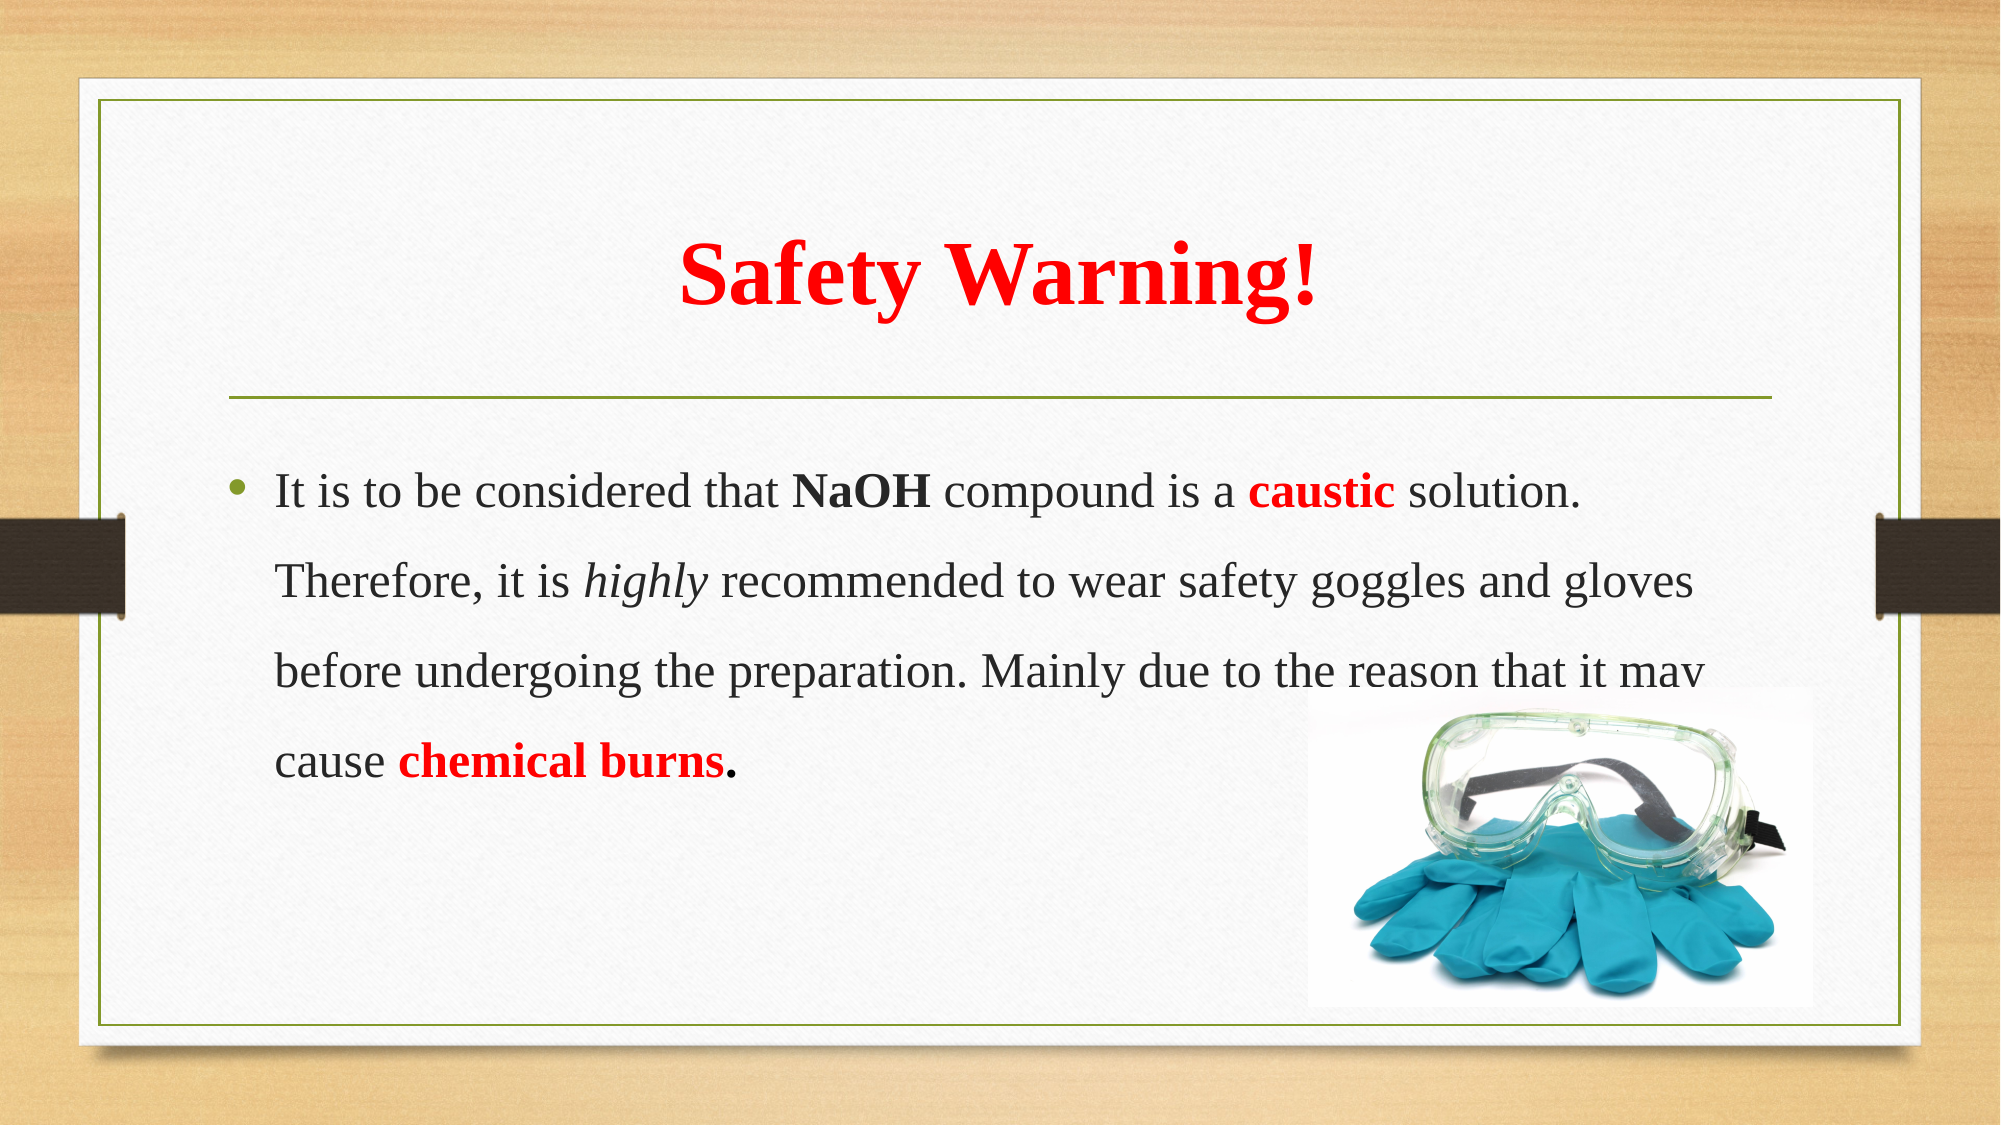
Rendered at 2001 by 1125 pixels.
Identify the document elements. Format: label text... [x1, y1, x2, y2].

picture [0, 0, 2001, 1125]
title Safety Warning! [212, 161, 1788, 375]
list It is to be considered that NaOH compound is a caustic solution. Therefore, it is highly recommended to wear safety goggles and gloves before undergoing the preparation. Mainly due to the reason that it may cause chemical burns. [212, 419, 1788, 808]
